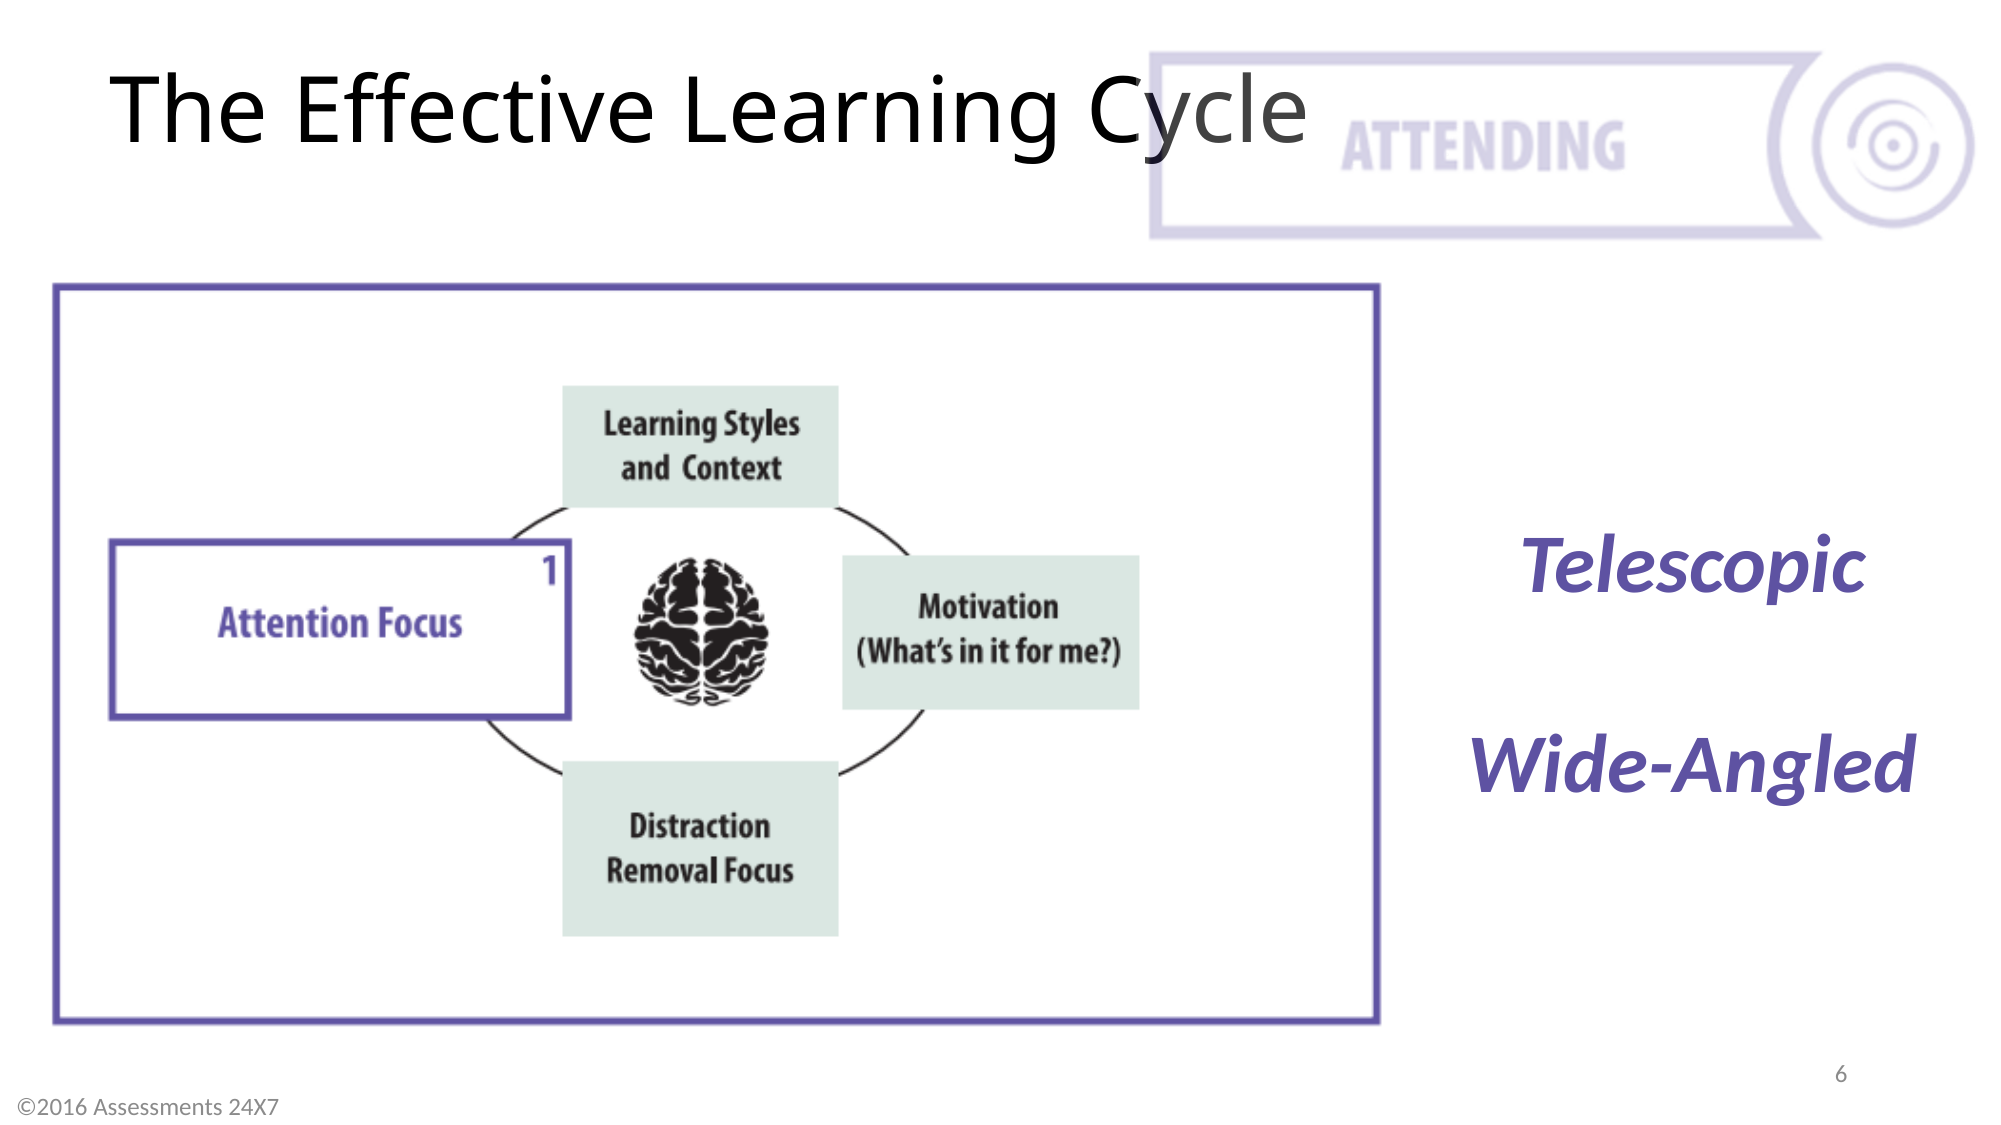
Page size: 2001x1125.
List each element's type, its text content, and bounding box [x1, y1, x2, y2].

text_box Telescopic Wide-Angled [1426, 431, 1959, 862]
picture [30, 257, 1413, 1051]
footer ©2016 Assessments 24X7 [0, 1075, 486, 1125]
slide_number 6 [1412, 1042, 1863, 1103]
text_box [1135, 39, 2000, 253]
title The Effective Learning Cycle [94, 4, 1877, 222]
